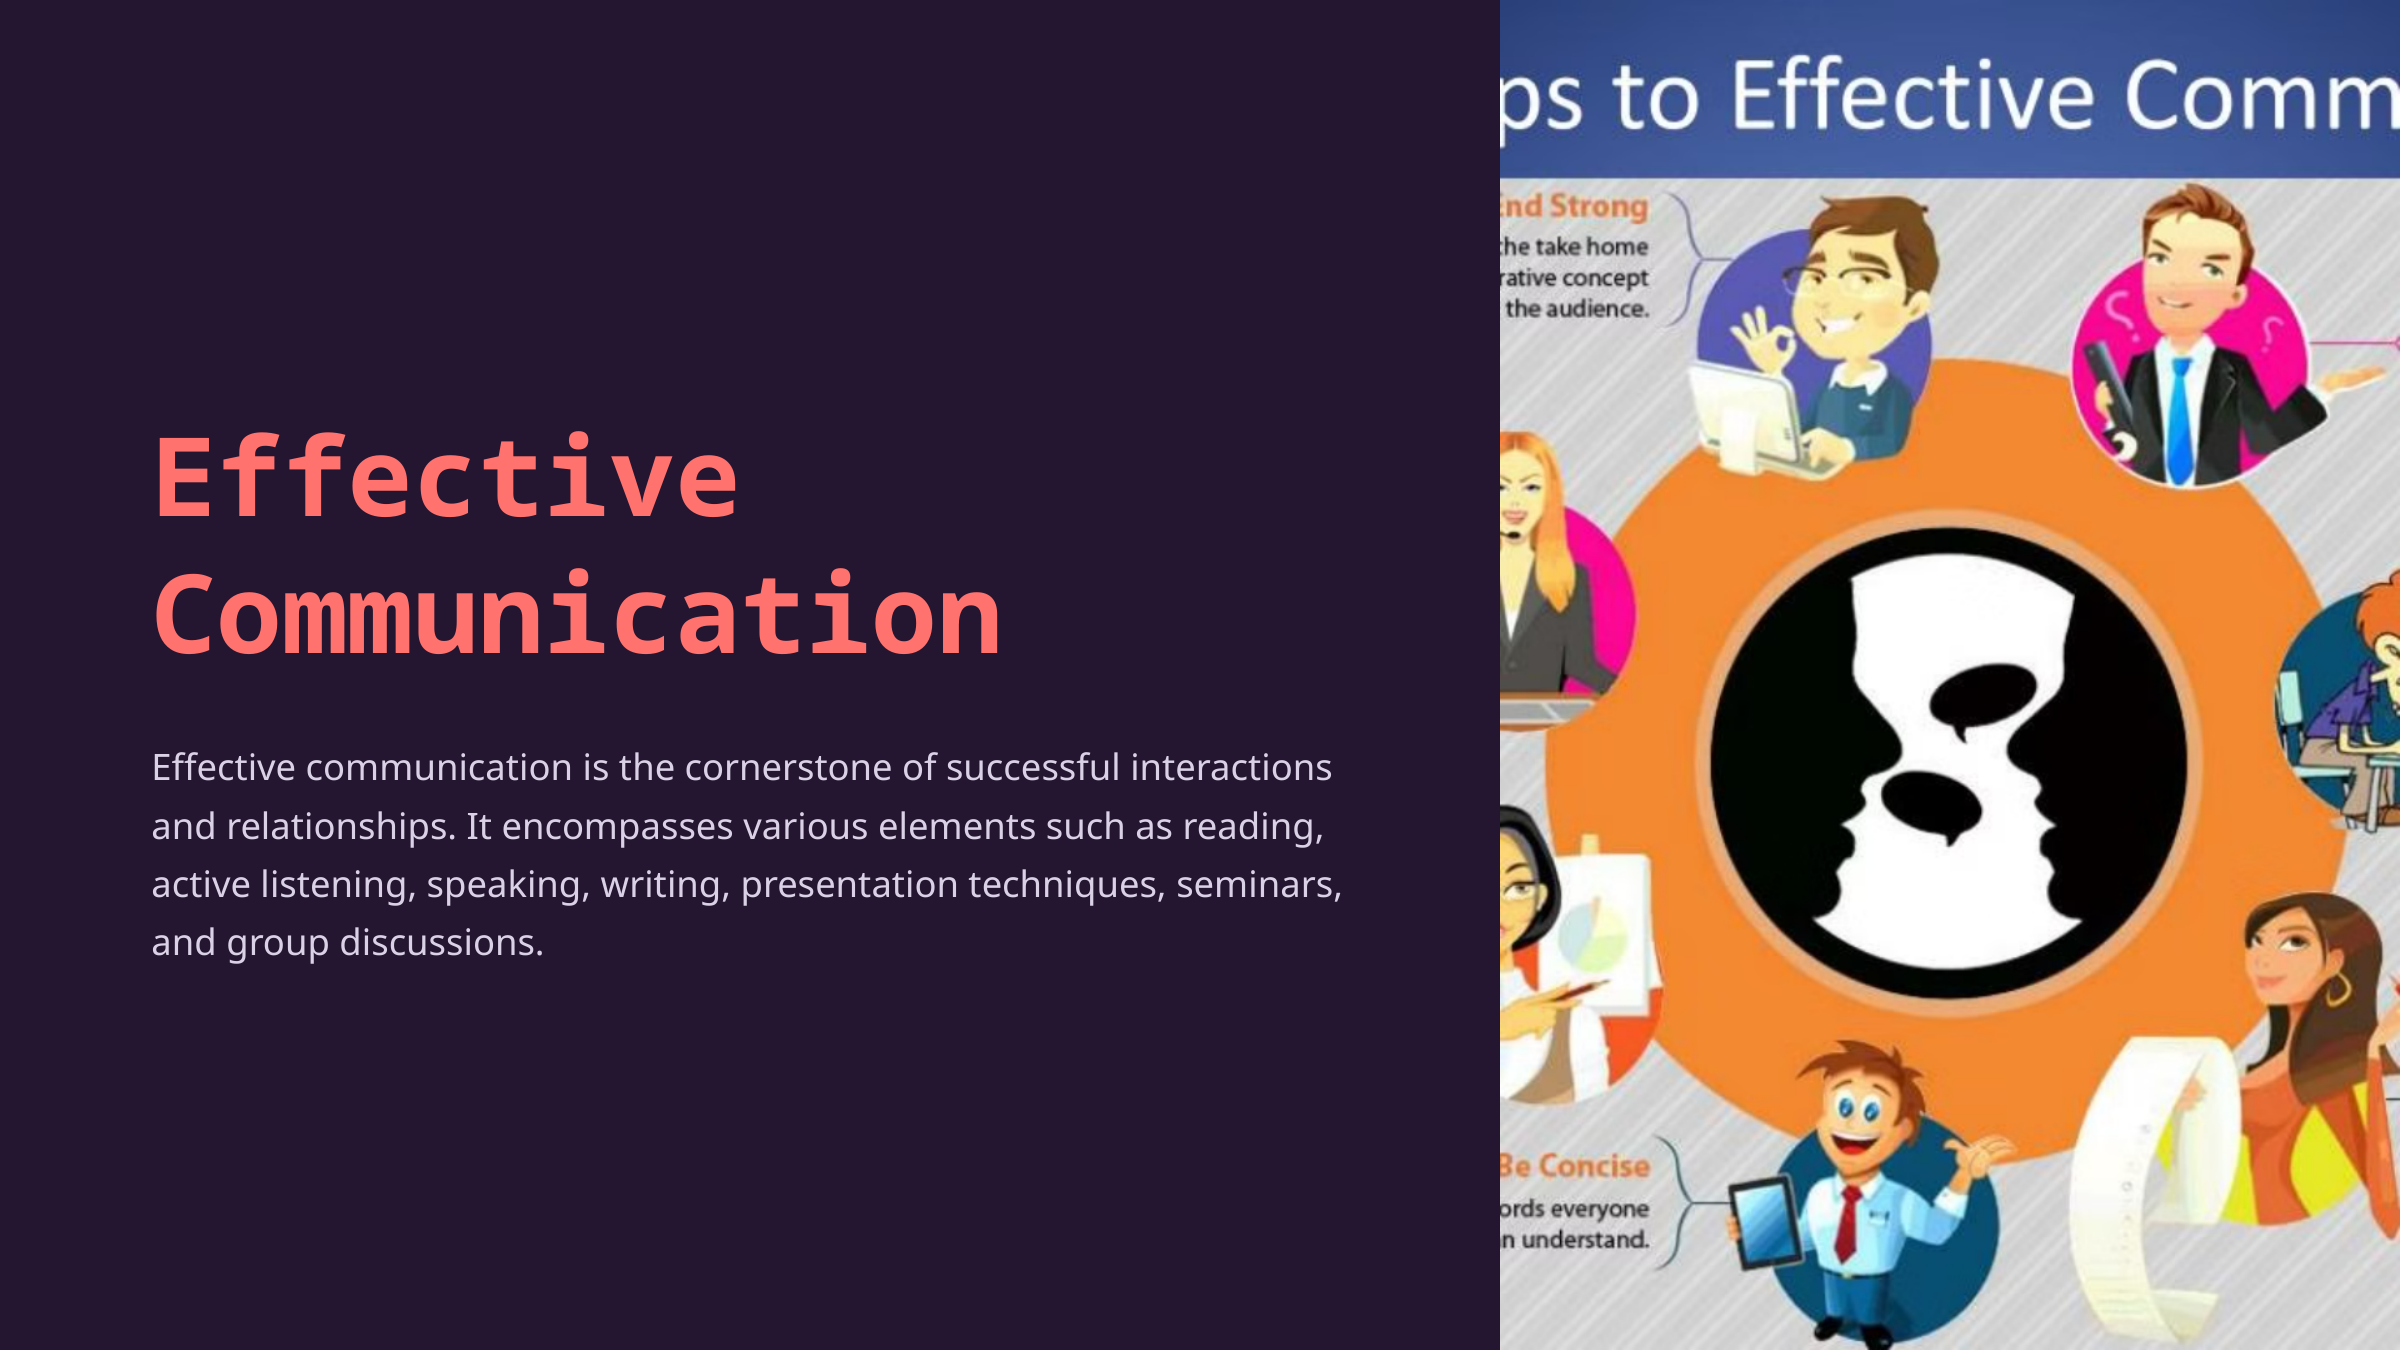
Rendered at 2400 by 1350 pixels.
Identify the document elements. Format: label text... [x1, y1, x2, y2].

text_box [0, 0, 1499, 1350]
text_box Effective Communication [136, 394, 1364, 668]
text_box Effective communication is the cornerstone of successful interactions and relationships. It encompasses various elements such as reading, active listening, speaking, writing, presentation techniques, seminars, and group discussions. [136, 722, 1364, 956]
picture [1499, 0, 2400, 1350]
